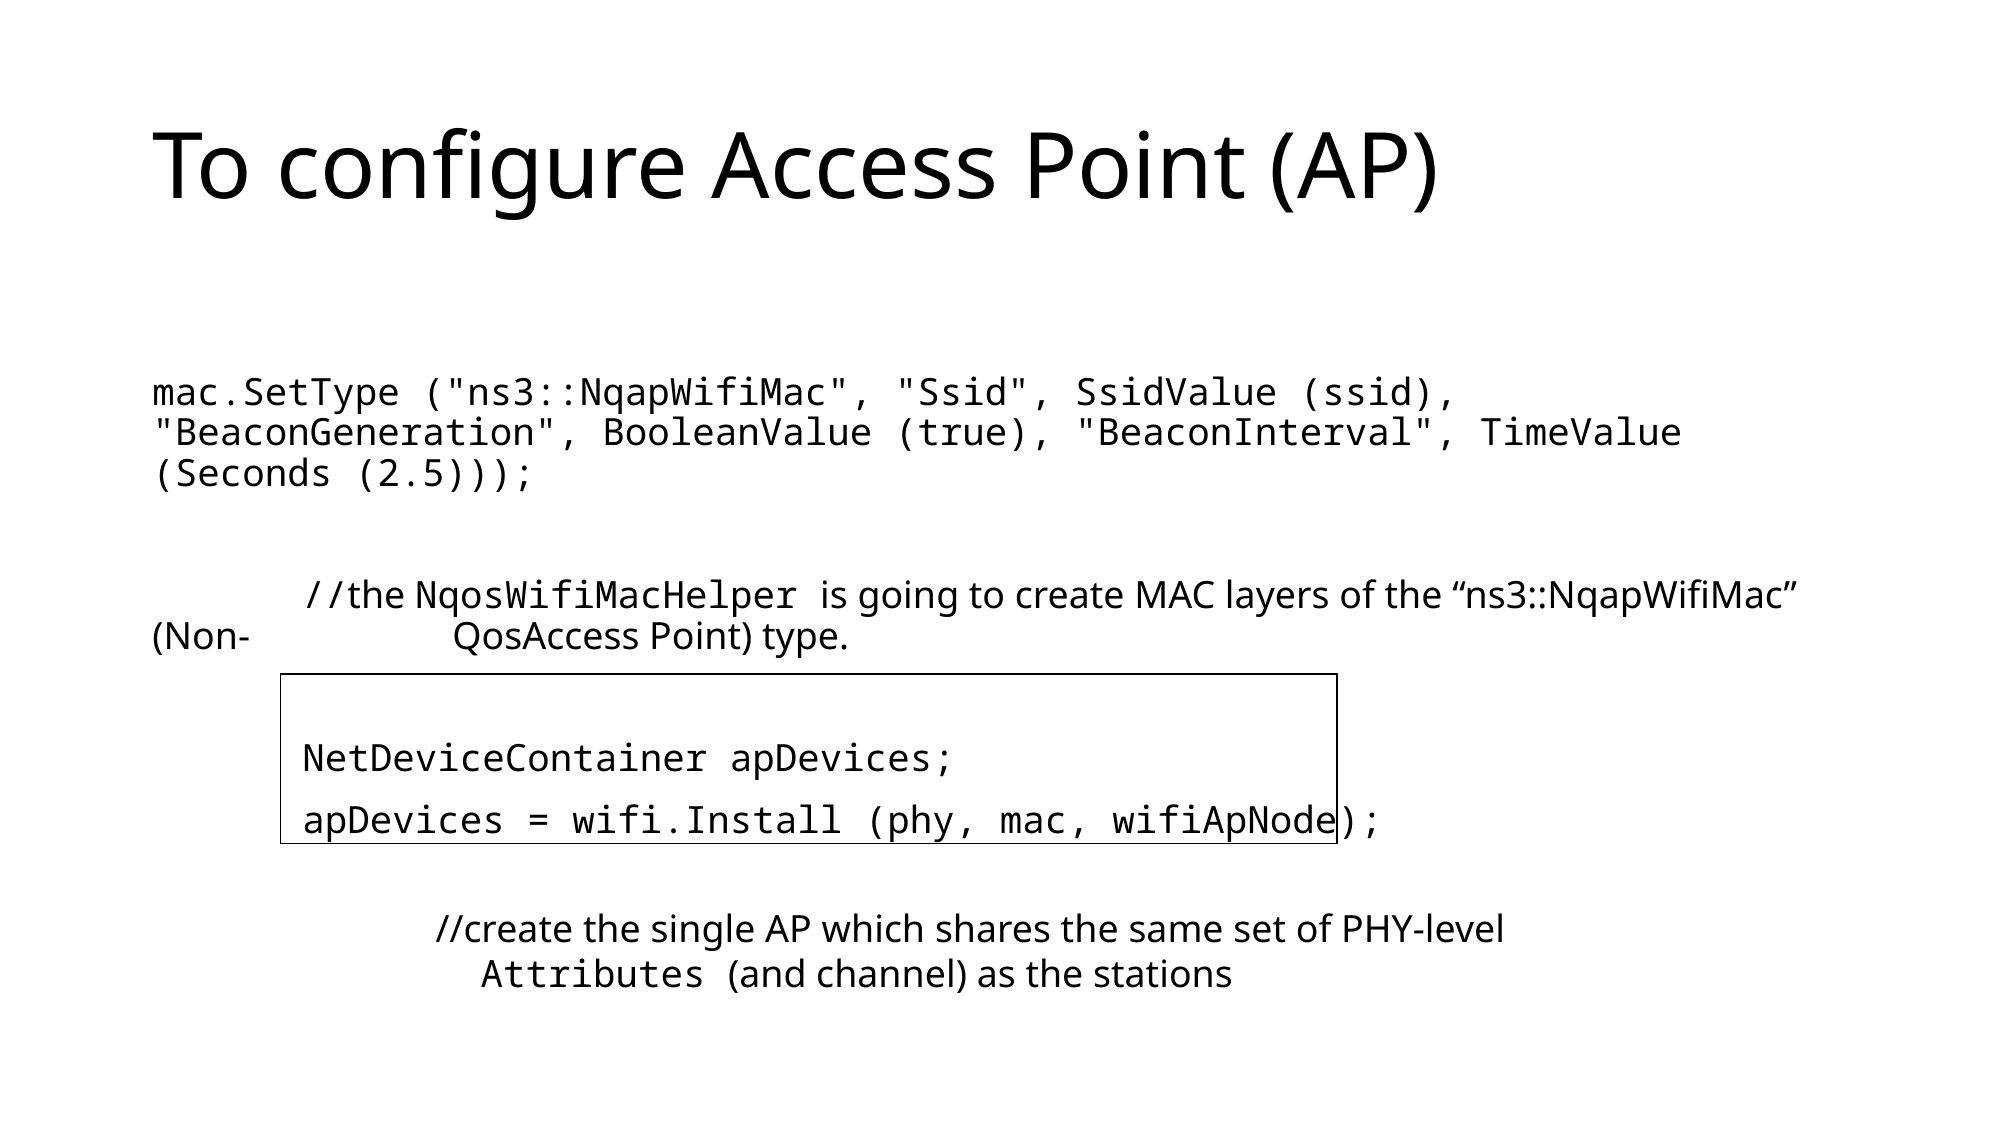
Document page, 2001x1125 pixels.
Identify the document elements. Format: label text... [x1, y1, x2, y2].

table_header [281, 675, 1336, 843]
text_box //create the single AP which shares the same set of PHY-level Attributes (and channel) as the stations [420, 852, 2000, 1003]
title To configure Access Point (AP) [137, 59, 1863, 278]
list mac.SetType ("ns3::NqapWifiMac", "Ssid", SsidValue (ssid), "BeaconGeneration", BooleanValue (true), "BeaconInterval", TimeValue (Seconds (2.5))); //the NqosWifiMacHelper is going to create MAC layers of the “ns3::NqapWifiMac” (Non- QosAccess Point) type. NetDeviceContainer apDevices; apDevices = wifi.Install (phy, mac, wifiApNode); [137, 299, 1863, 1014]
